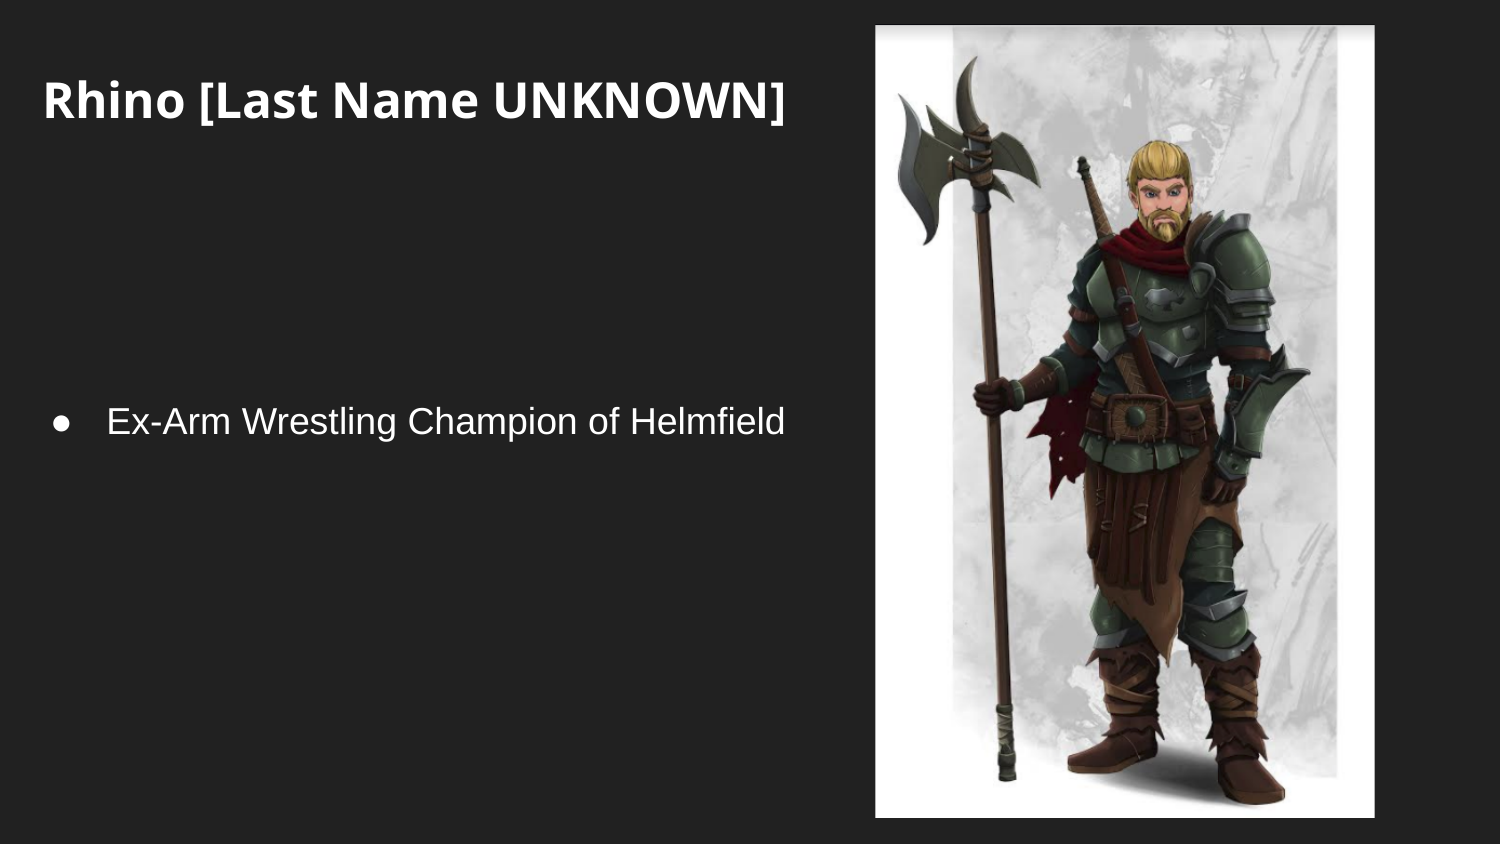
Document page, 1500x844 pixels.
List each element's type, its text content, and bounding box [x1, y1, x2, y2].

picture [875, 24, 1375, 819]
list Rhino [Last Name UNKNOWN] [16, 50, 813, 149]
list Ex-Arm Wrestling Champion of Helmfield [16, 149, 813, 694]
